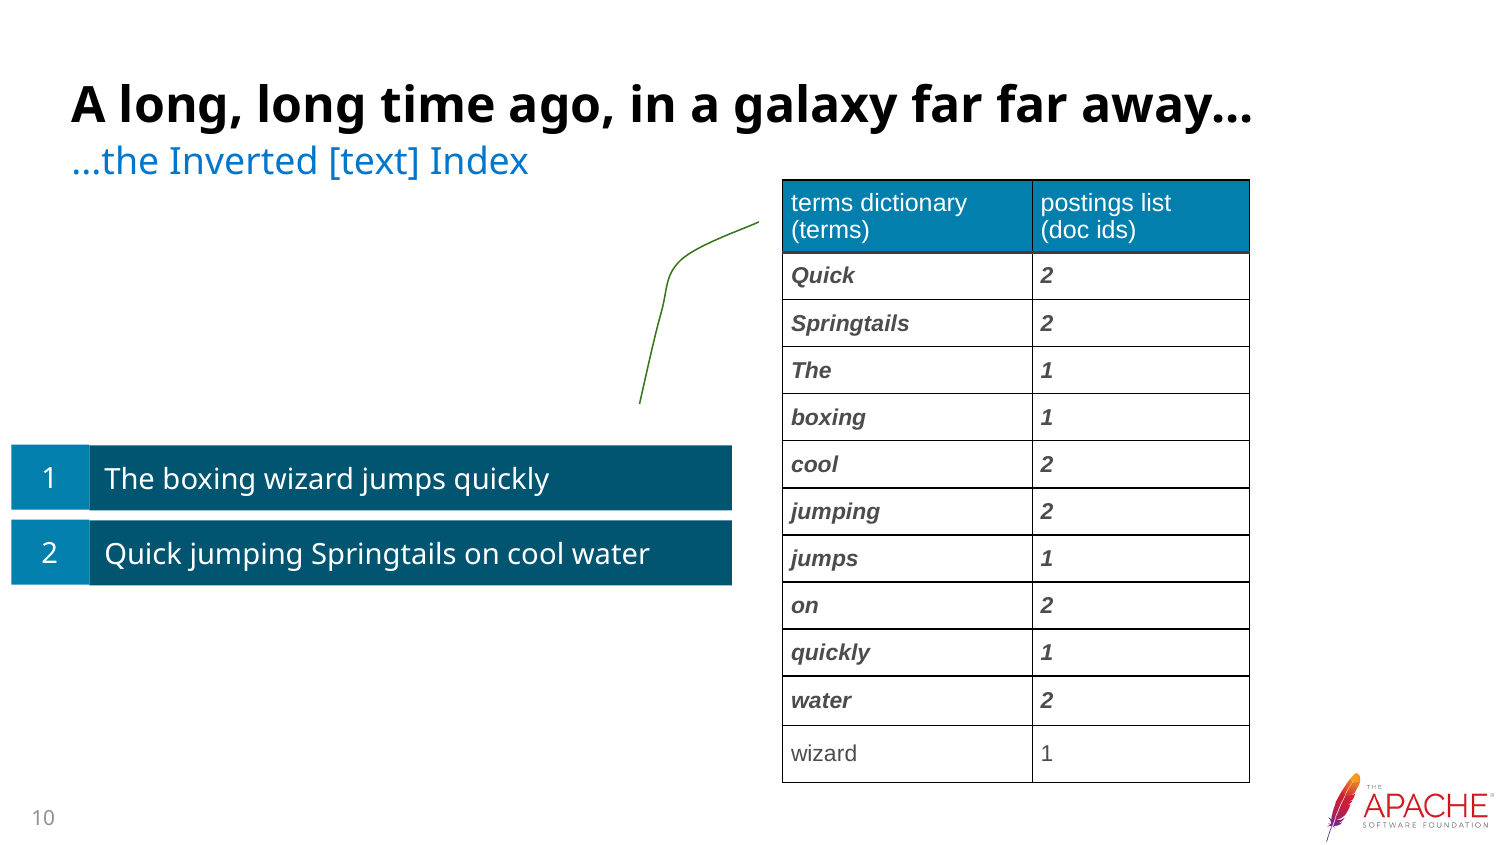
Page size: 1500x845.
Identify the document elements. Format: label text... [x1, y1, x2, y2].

picture [1326, 773, 1494, 842]
table_header terms dictionary (terms) [783, 194, 1032, 251]
table_cell jumping [783, 489, 1032, 534]
table_cell Springtails [783, 300, 1032, 346]
text_box [1294, 743, 1500, 845]
table_cell 2 [1033, 254, 1249, 299]
table_cell wizard [783, 726, 1032, 782]
table_cell 2 [1033, 677, 1249, 725]
table_cell boxing [783, 394, 1032, 440]
text_box [639, 221, 759, 404]
table_cell 2 [1033, 583, 1249, 628]
table_cell 2 [1033, 441, 1249, 487]
title A long, long time ago, in a galaxy far far away... [56, 15, 1363, 136]
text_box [11, 444, 733, 512]
table_cell cool [783, 441, 1032, 487]
table_cell quickly [783, 630, 1032, 675]
table_cell 1 [1033, 394, 1249, 440]
table_header postings list (doc ids) [1033, 194, 1249, 251]
table_cell 1 [1033, 347, 1249, 393]
table_cell 1 [1033, 630, 1249, 675]
table_cell jumps [783, 536, 1032, 581]
table_cell 2 [1033, 300, 1249, 346]
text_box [11, 519, 733, 587]
table_cell water [783, 677, 1032, 725]
table_cell on [783, 583, 1032, 628]
text_box ...the Inverted [text] Index [56, 136, 1363, 194]
table_cell 2 [1033, 489, 1249, 534]
table_cell Quick [783, 254, 1032, 299]
table_cell 1 [1033, 536, 1249, 581]
table_cell 1 [1033, 726, 1249, 782]
table_cell The [783, 347, 1032, 393]
